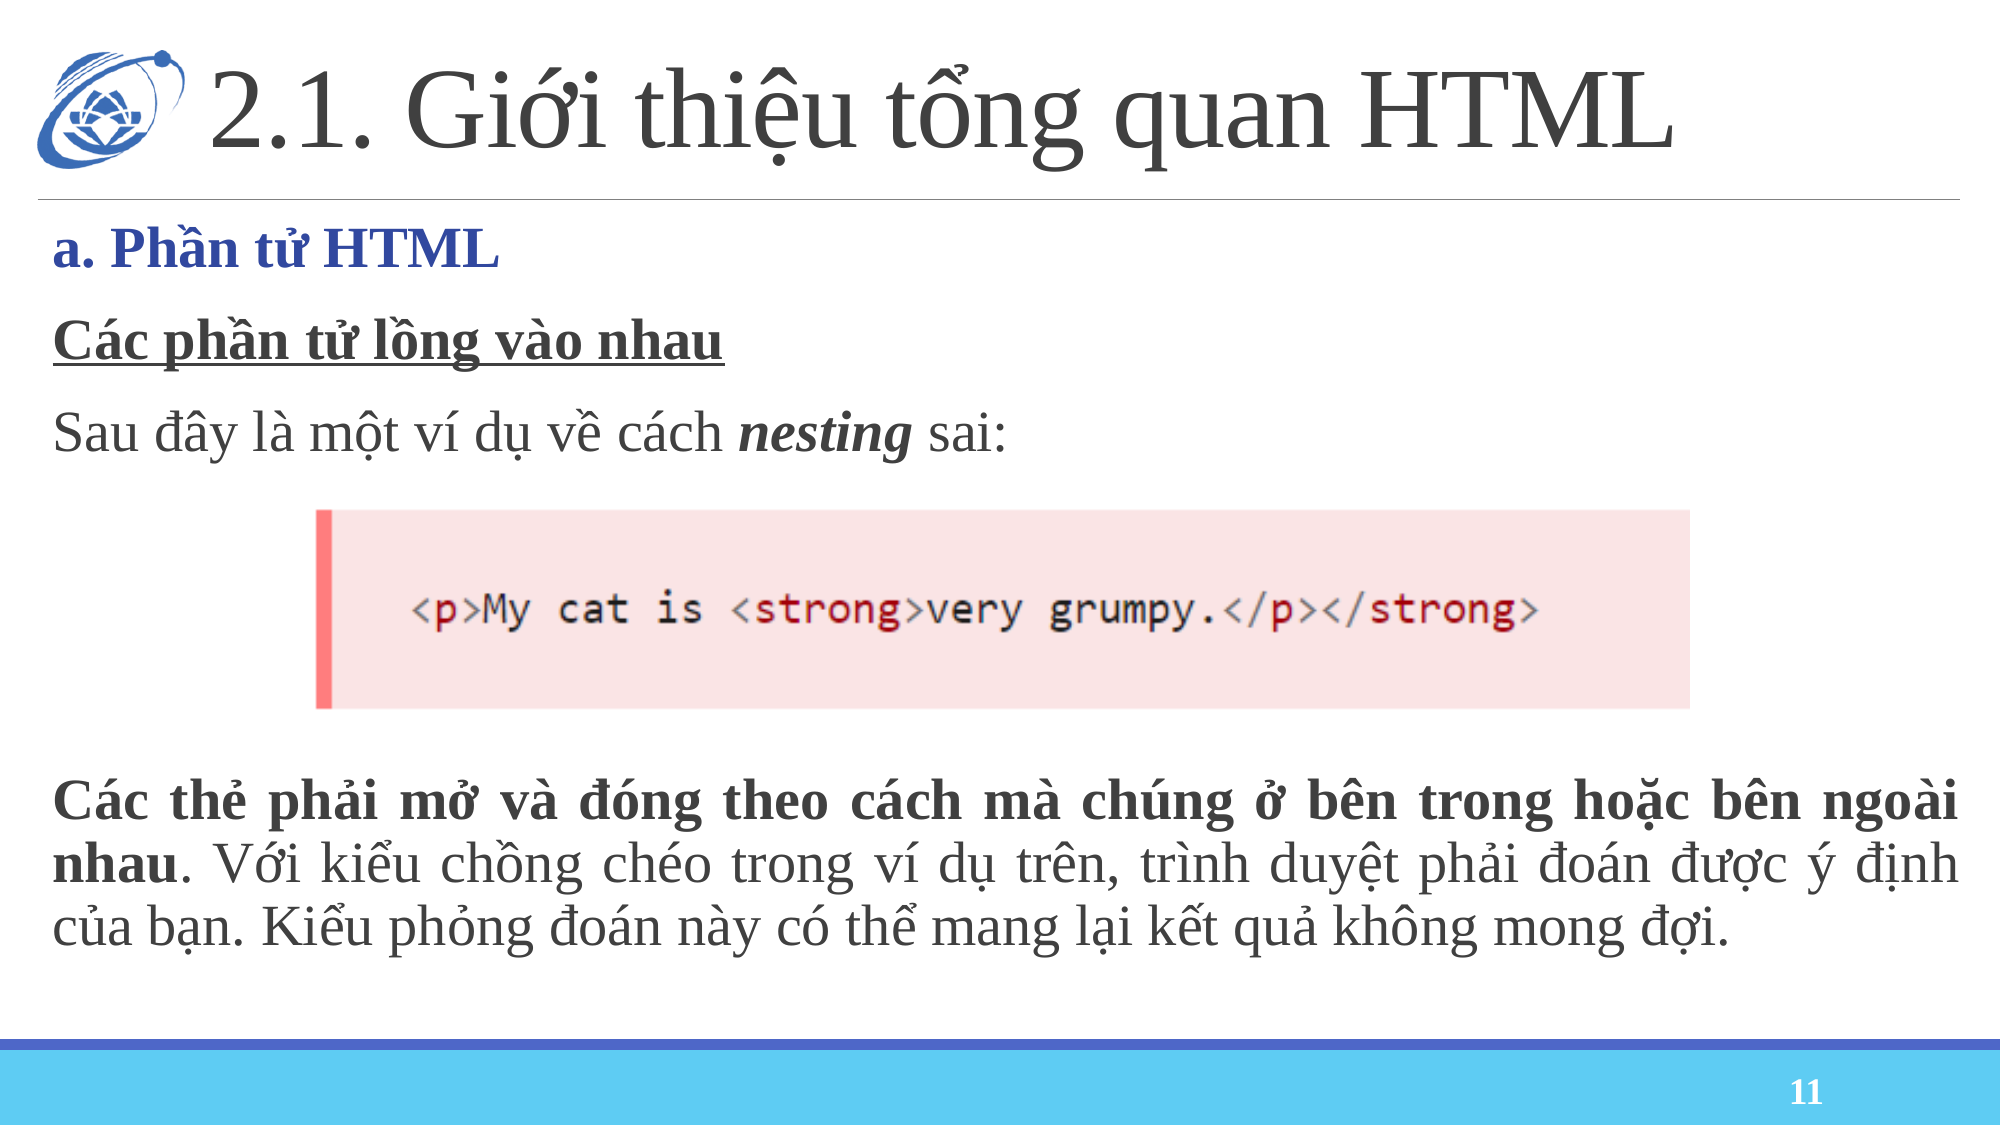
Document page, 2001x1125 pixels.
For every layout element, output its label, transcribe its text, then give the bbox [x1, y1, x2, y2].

title 2.1. Giới thiệu tổng quan HTML [193, 47, 1961, 192]
picture [37, 34, 185, 183]
list a. Phần tử HTML Các phần tử lồng vào nhau Sau đây là một ví dụ về cách nesting sai: Các thẻ phải mở và đóng theo cách mà chúng ở bên trong hoặc bên ngoài nhau. Với kiểu chồng chéo trong ví dụ trên, trình duyệt phải đoán được ý định của bạn. Kiểu phỏng đoán này có thể mang lại kết quả không mong đợi. [37, 209, 1961, 1011]
slide_number 11 [1624, 1059, 1840, 1120]
picture [310, 505, 1690, 714]
